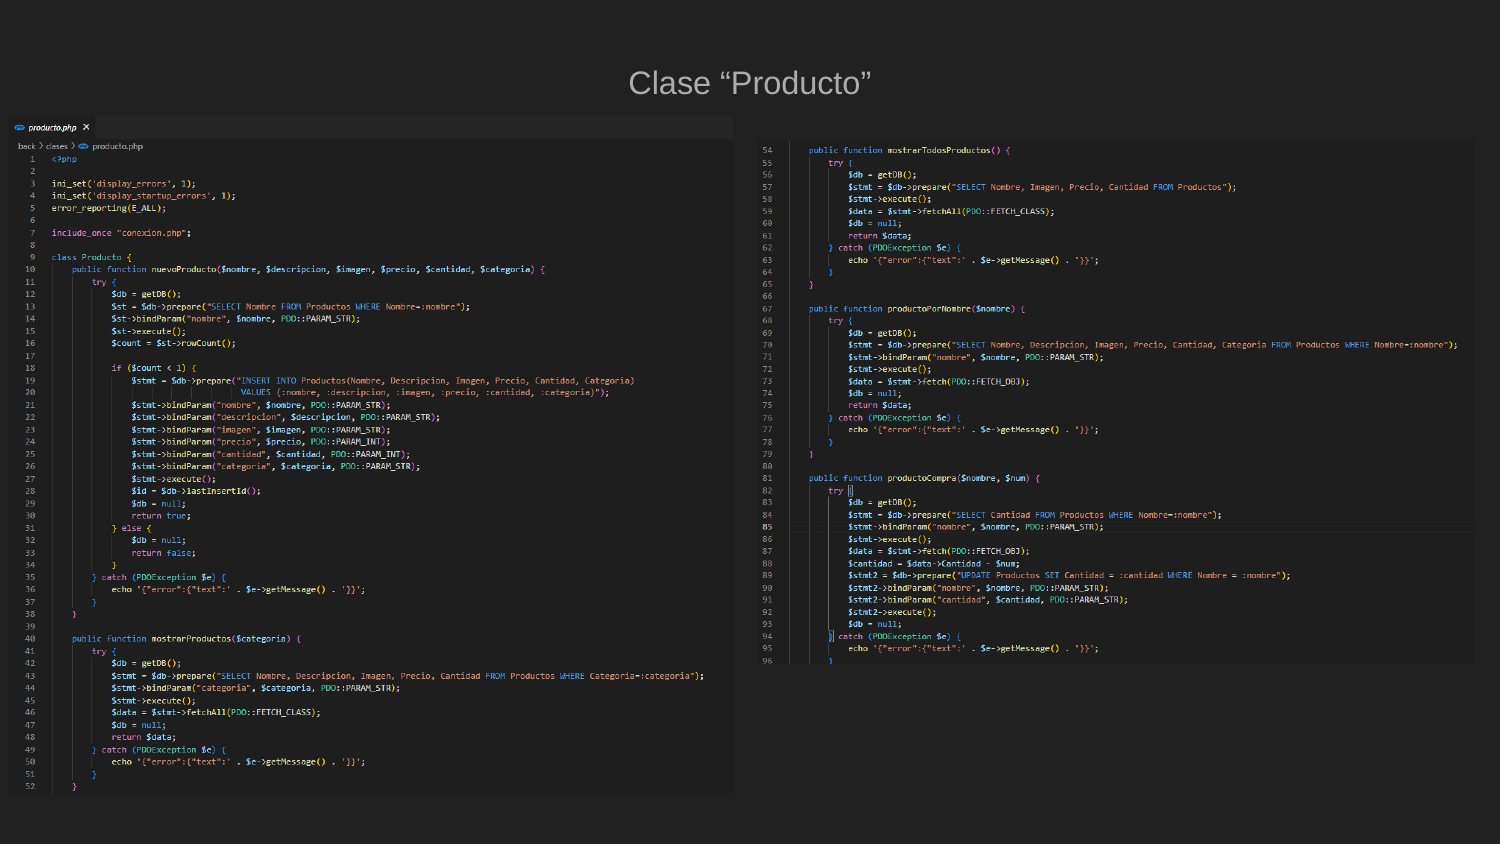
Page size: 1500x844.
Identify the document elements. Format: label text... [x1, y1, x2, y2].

picture [757, 141, 1476, 664]
picture [9, 116, 734, 794]
list Clase “Producto” [44, 41, 1456, 117]
